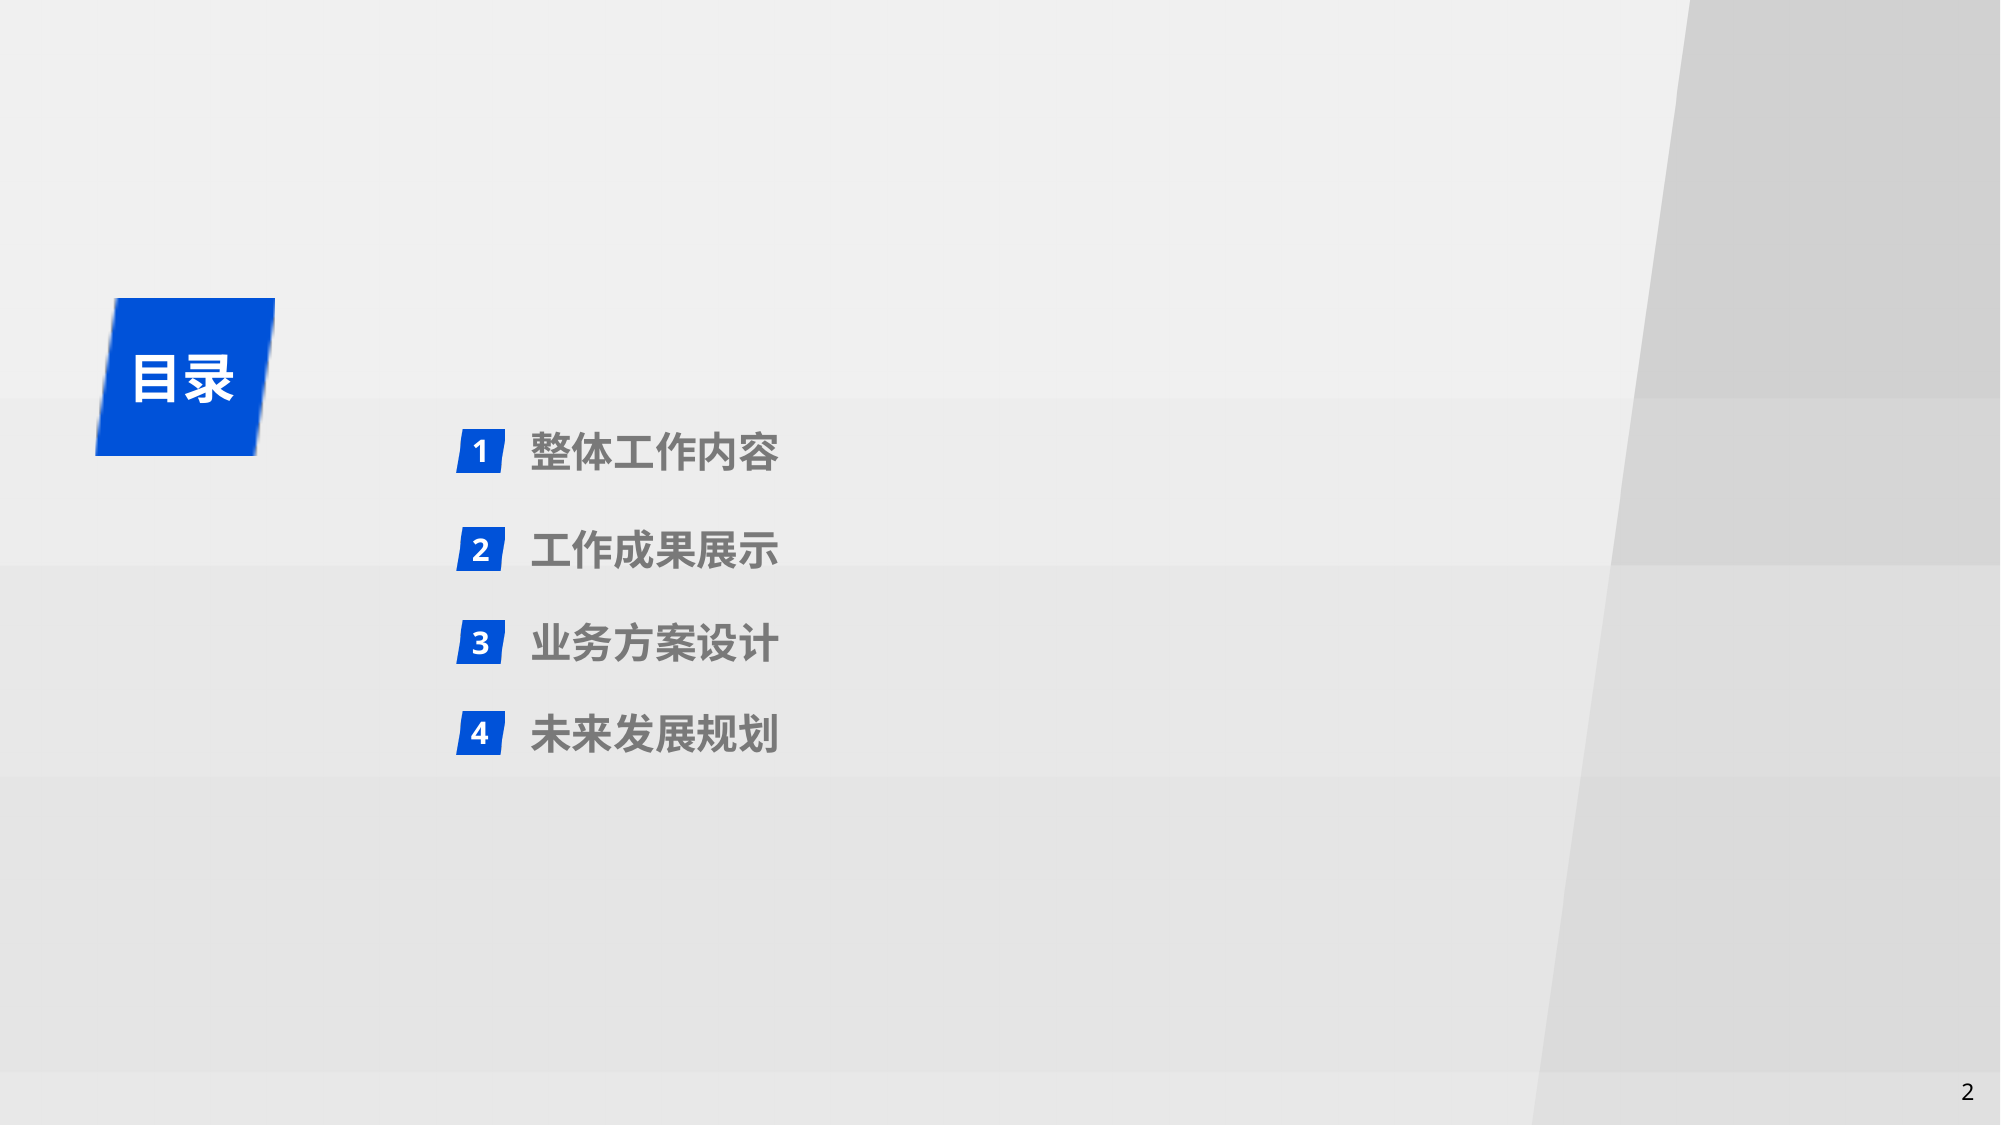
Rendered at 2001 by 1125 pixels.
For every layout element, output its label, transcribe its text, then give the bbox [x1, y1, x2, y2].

text_box 2 [457, 571, 490, 575]
text_box 工作成果展示 [515, 516, 838, 582]
text_box 目录 [113, 337, 299, 417]
text_box 2 [457, 522, 490, 527]
text_box 未来发展规划 [515, 700, 838, 765]
text_box 3 [457, 615, 490, 620]
text_box 1 [457, 424, 490, 429]
text_box 4 [456, 705, 489, 711]
text_box 2 [1946, 1069, 1992, 1115]
text_box 业务方案设计 [515, 609, 838, 675]
text_box 1 [457, 473, 490, 477]
text_box 整体工作内容 [515, 418, 807, 483]
text_box 3 [457, 664, 490, 668]
picture [0, 0, 2001, 1125]
